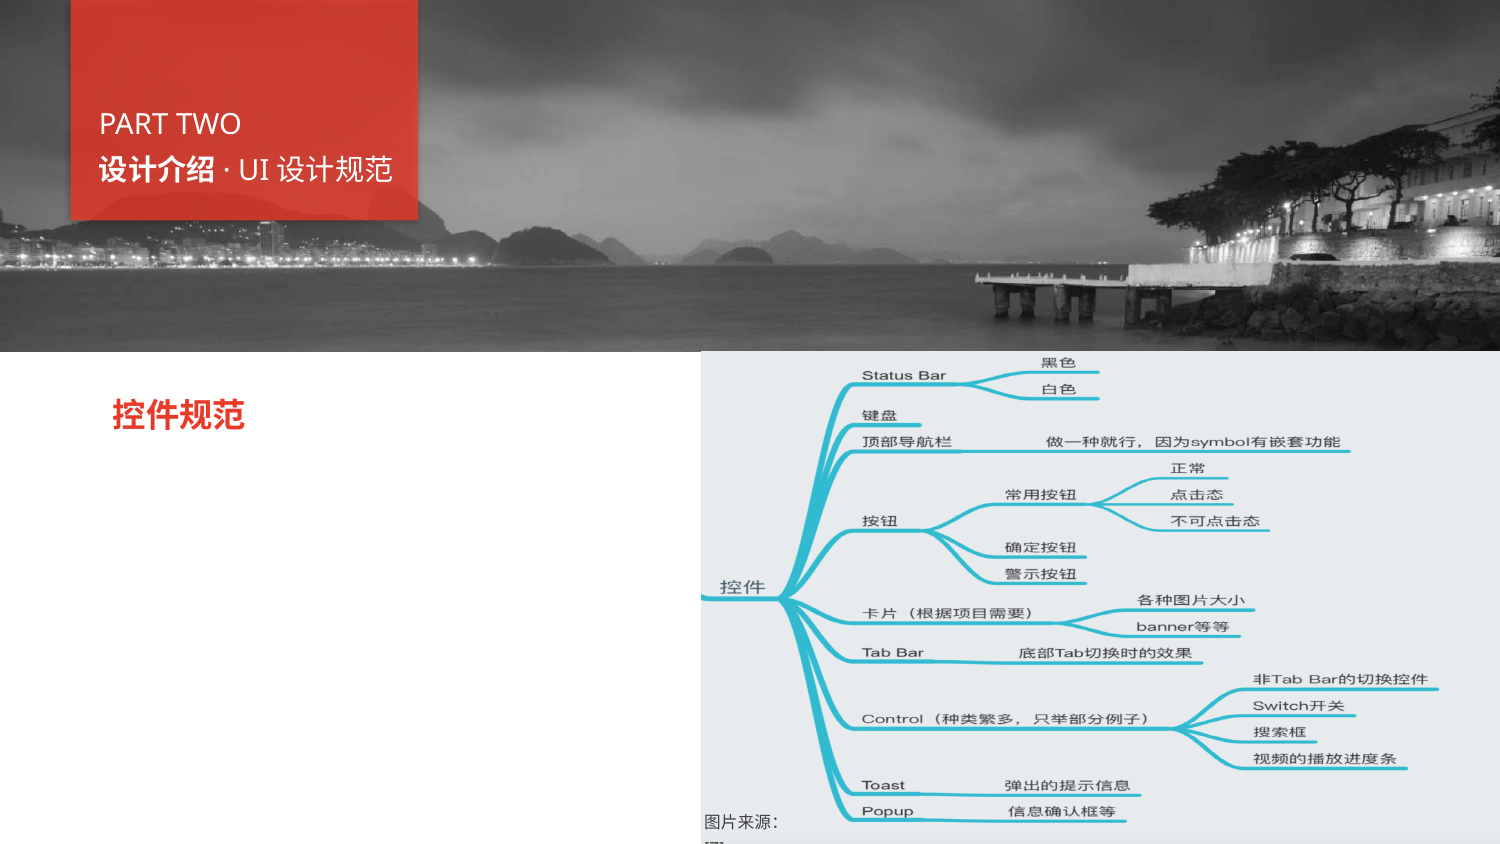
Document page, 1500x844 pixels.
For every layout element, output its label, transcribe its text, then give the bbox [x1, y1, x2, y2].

picture [0, 0, 1500, 844]
text_box 控件规范 [98, 386, 402, 441]
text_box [70, 0, 435, 221]
text_box 图片来源：[7] [689, 798, 696, 844]
